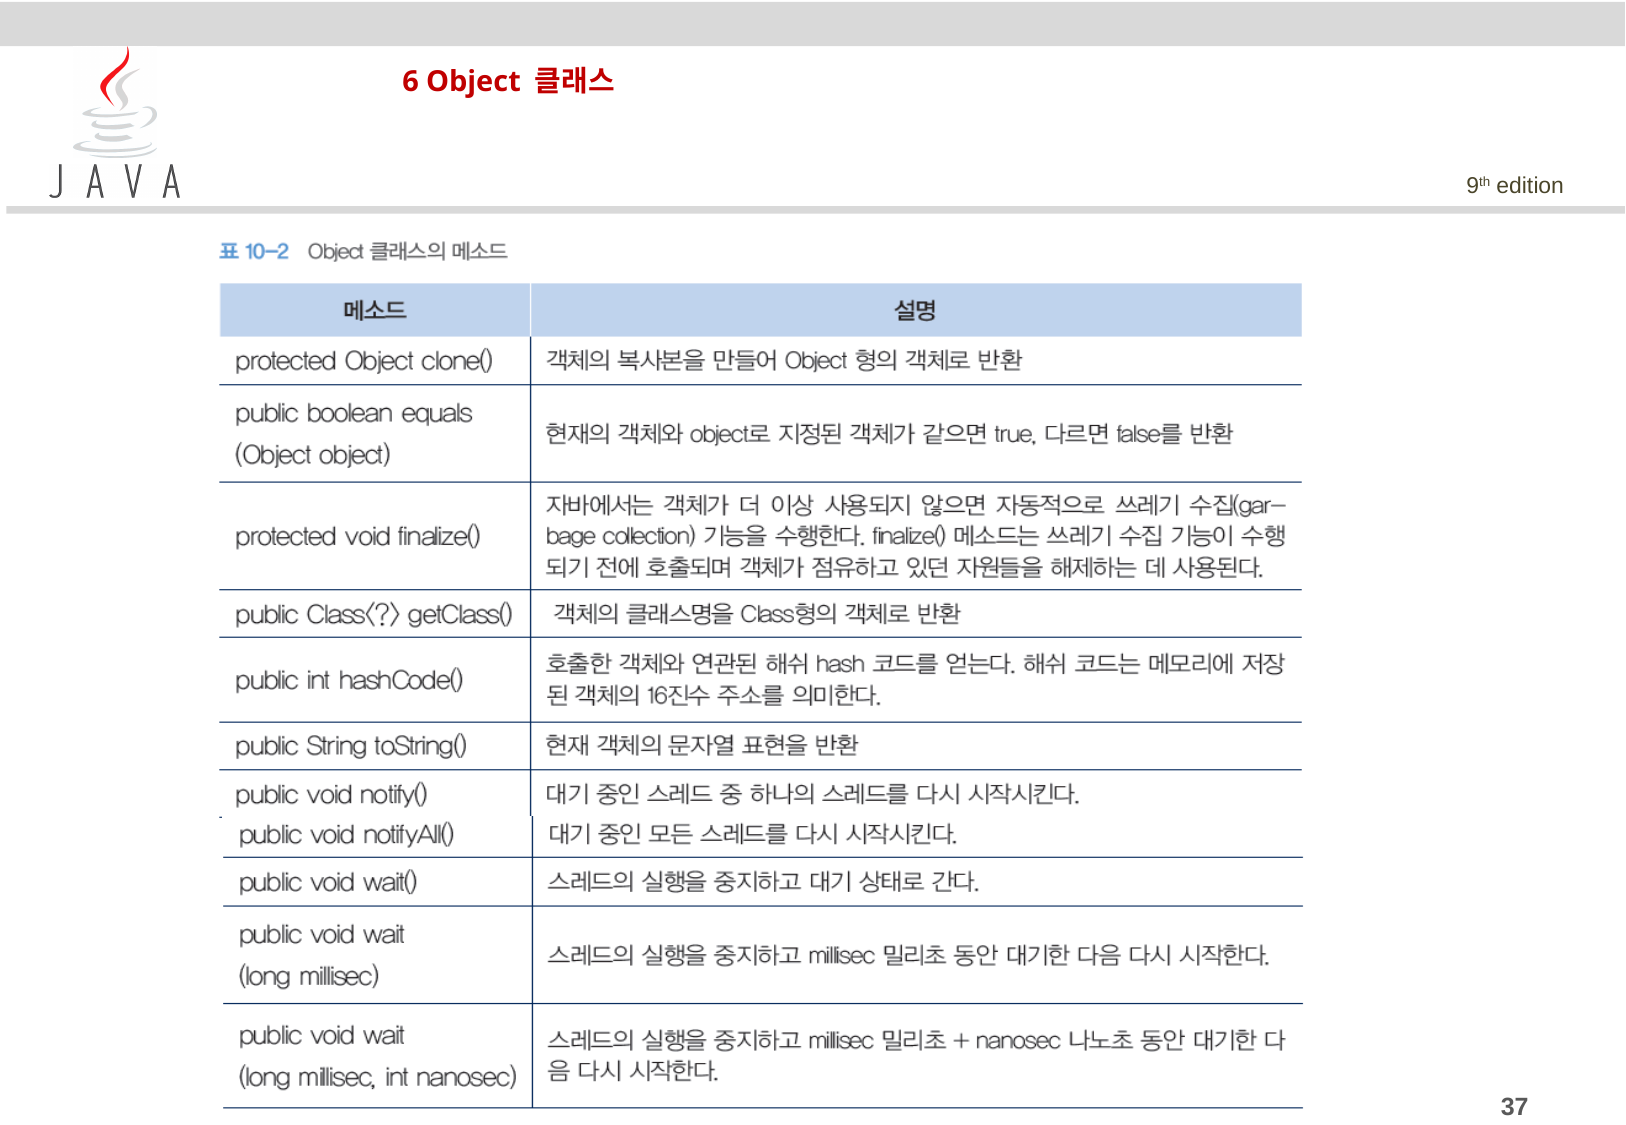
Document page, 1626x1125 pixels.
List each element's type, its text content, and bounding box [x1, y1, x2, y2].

picture [49, 164, 180, 198]
picture [73, 46, 157, 158]
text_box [212, 237, 1313, 1113]
slide_number 37 [1164, 1074, 1544, 1125]
title 6 Object 클래스 [387, 54, 1393, 105]
